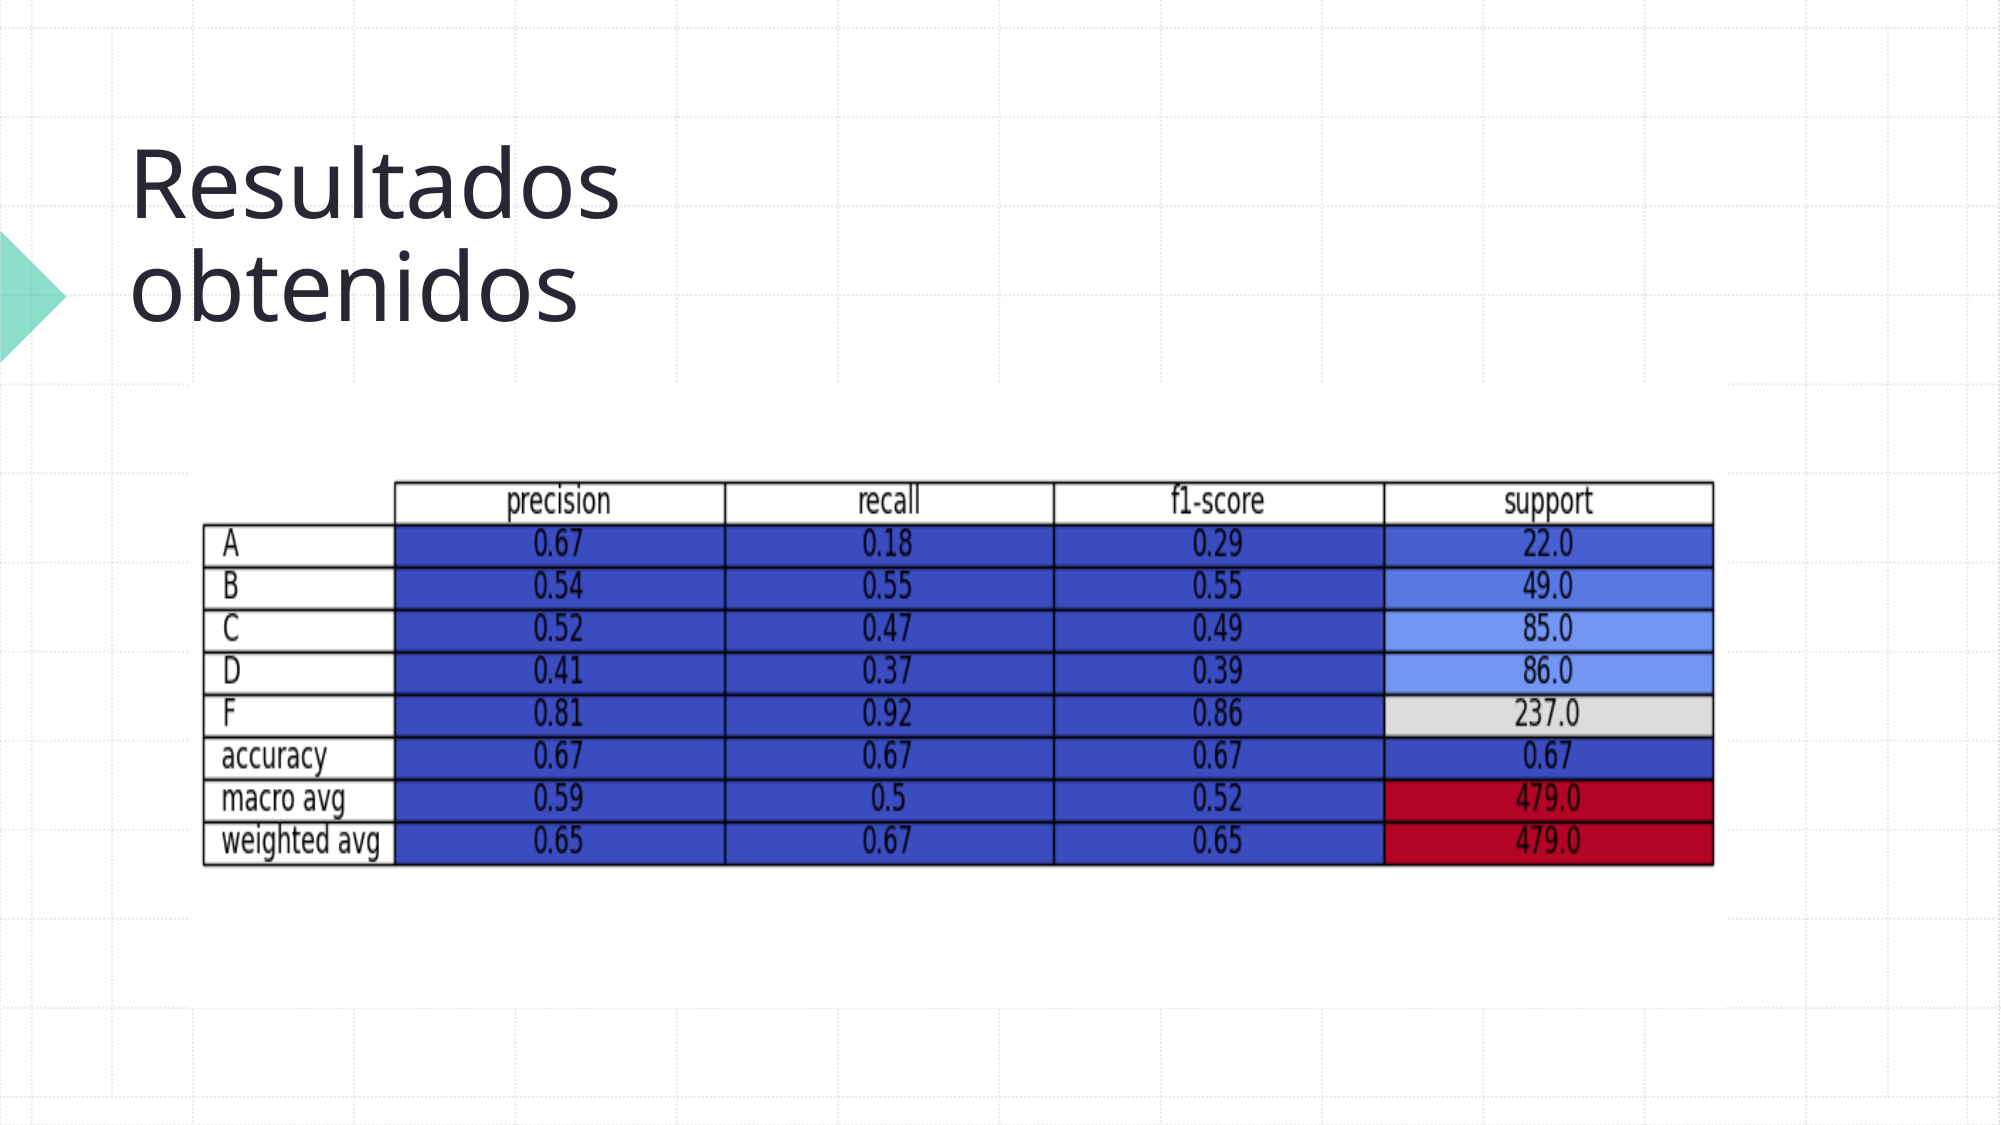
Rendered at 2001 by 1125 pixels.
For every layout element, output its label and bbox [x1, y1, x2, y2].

picture [189, 383, 1727, 1008]
text_box [0, 0, 2000, 1125]
